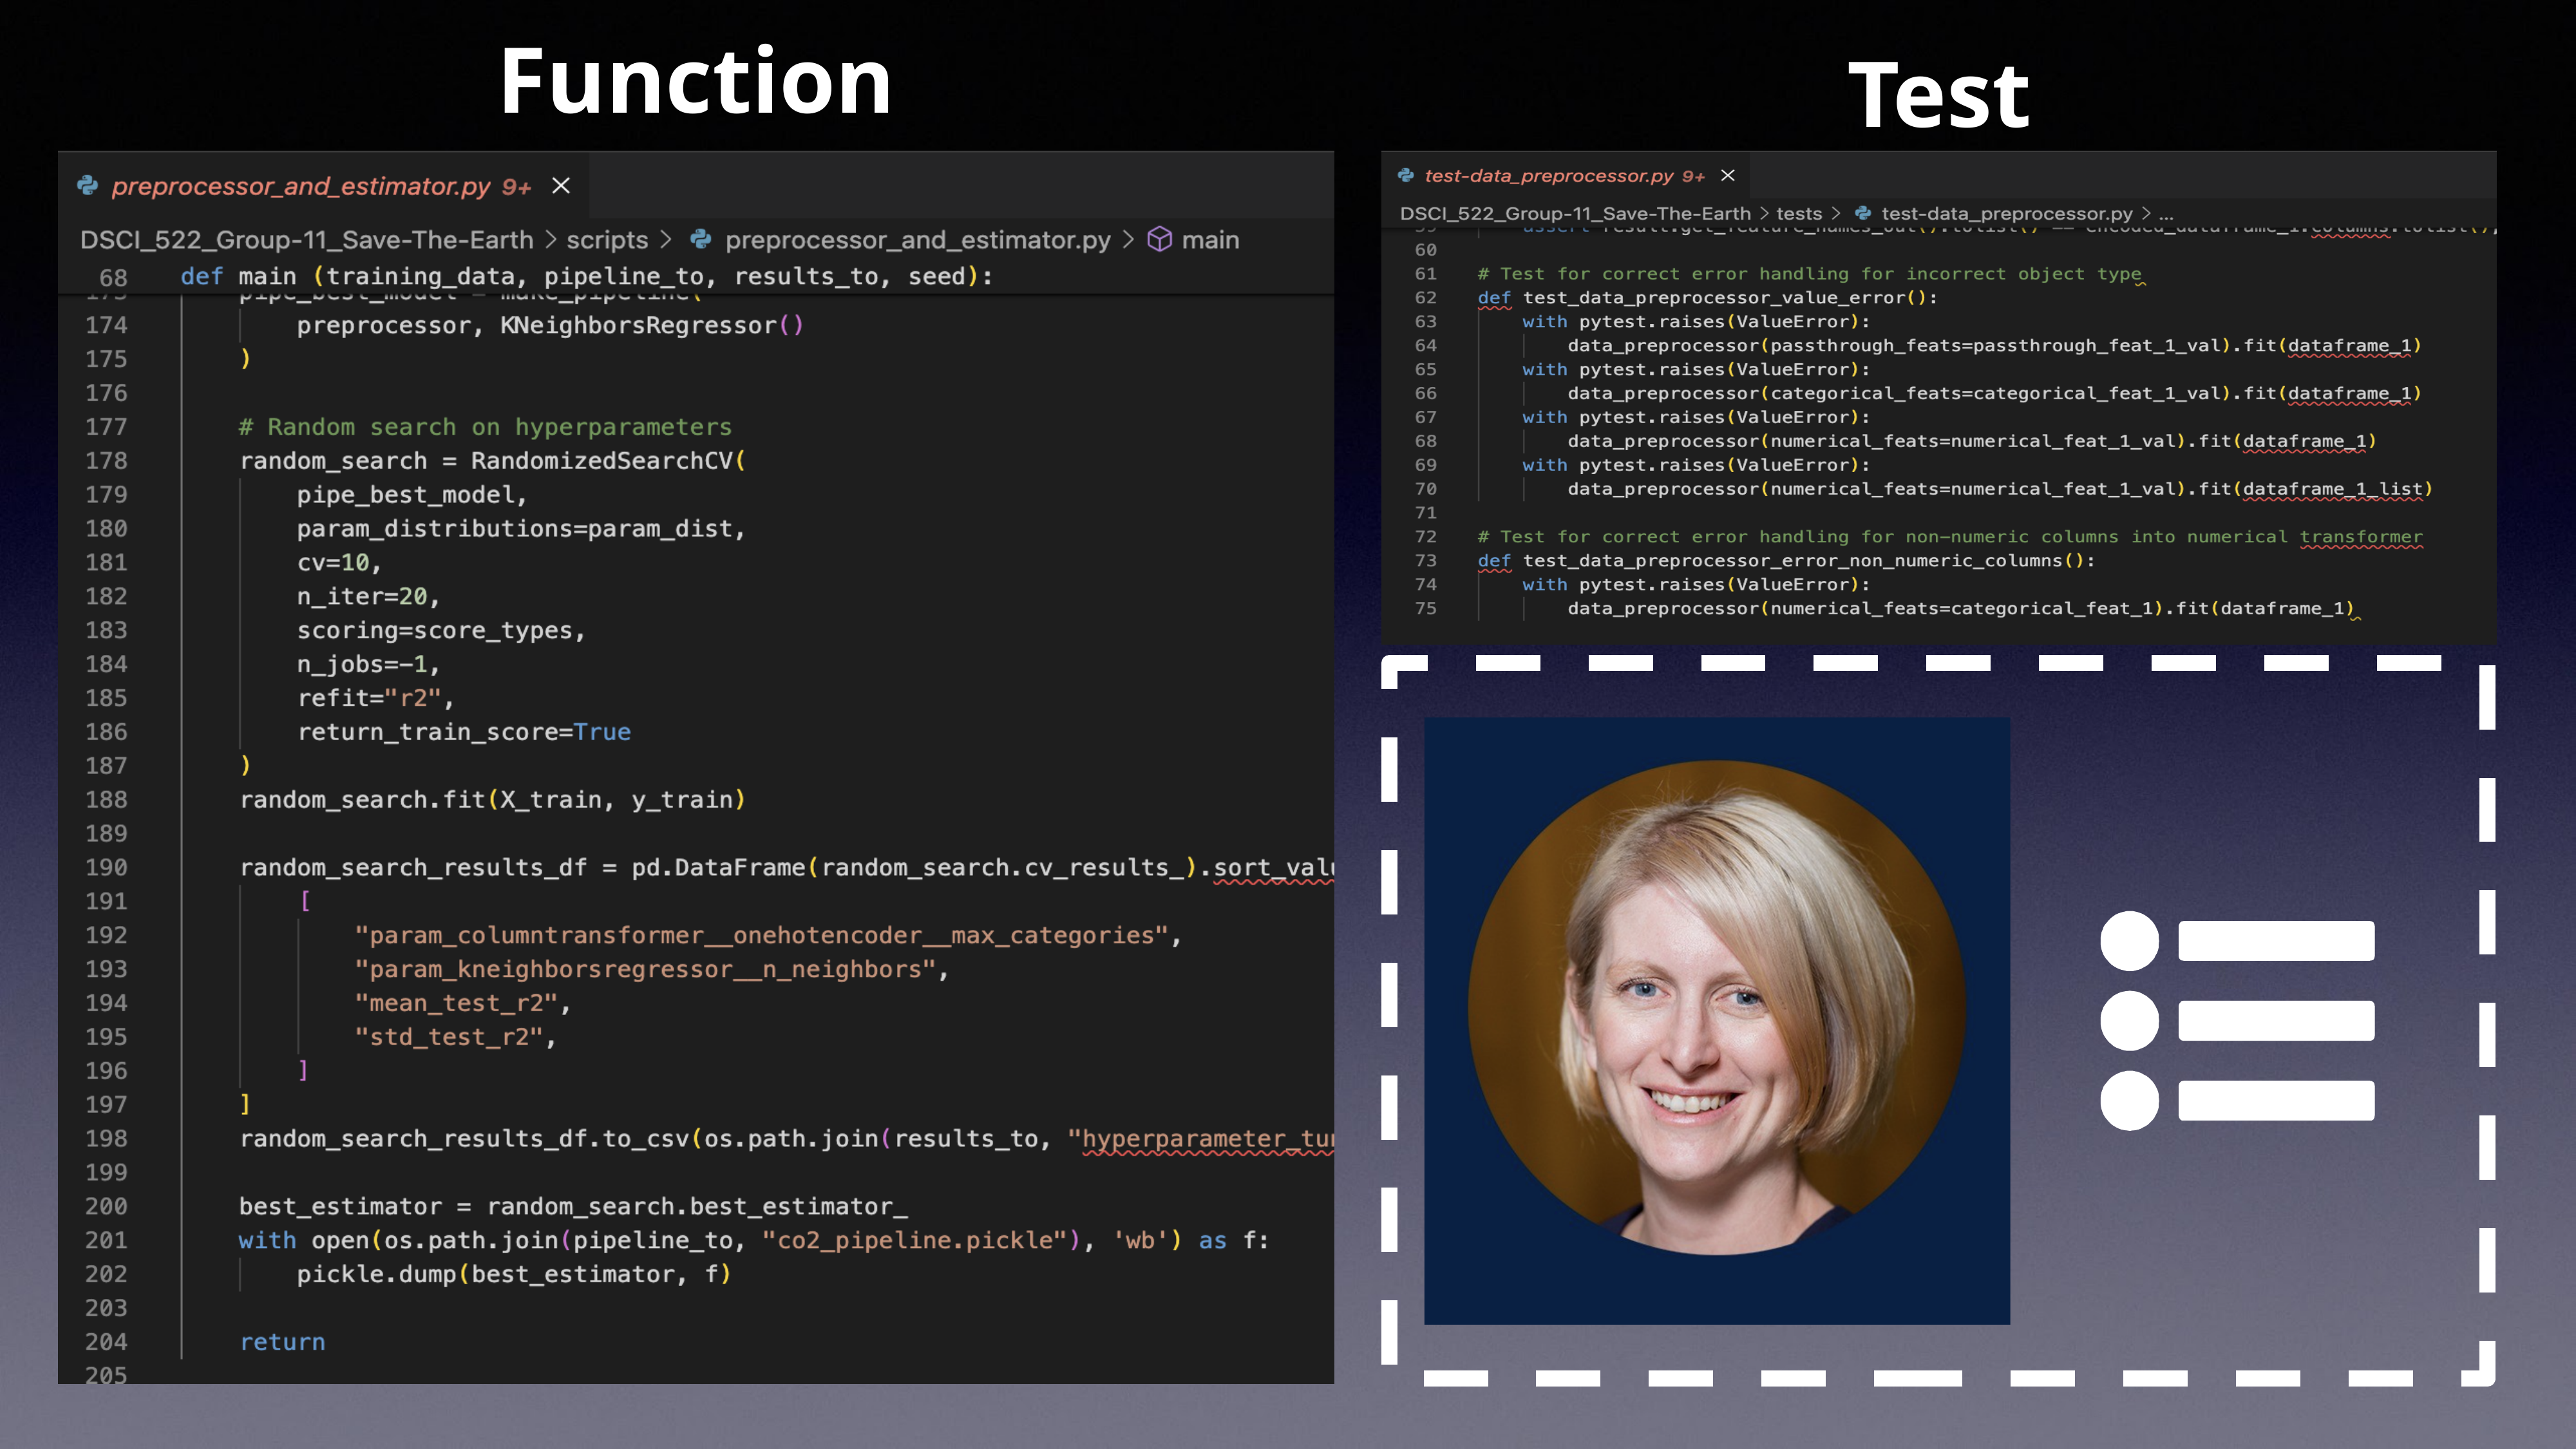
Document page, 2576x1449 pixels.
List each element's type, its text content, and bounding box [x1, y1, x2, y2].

text_box [2100, 911, 2159, 971]
picture [0, 0, 2576, 1449]
text_box [2100, 1070, 2159, 1131]
text_box [1389, 663, 2488, 1379]
text_box [2100, 990, 2159, 1051]
title Function [58, 0, 1334, 137]
text_box [2179, 1081, 2375, 1121]
title Test [1381, 14, 2497, 149]
text_box [2179, 1000, 2375, 1041]
text_box [2179, 921, 2375, 961]
